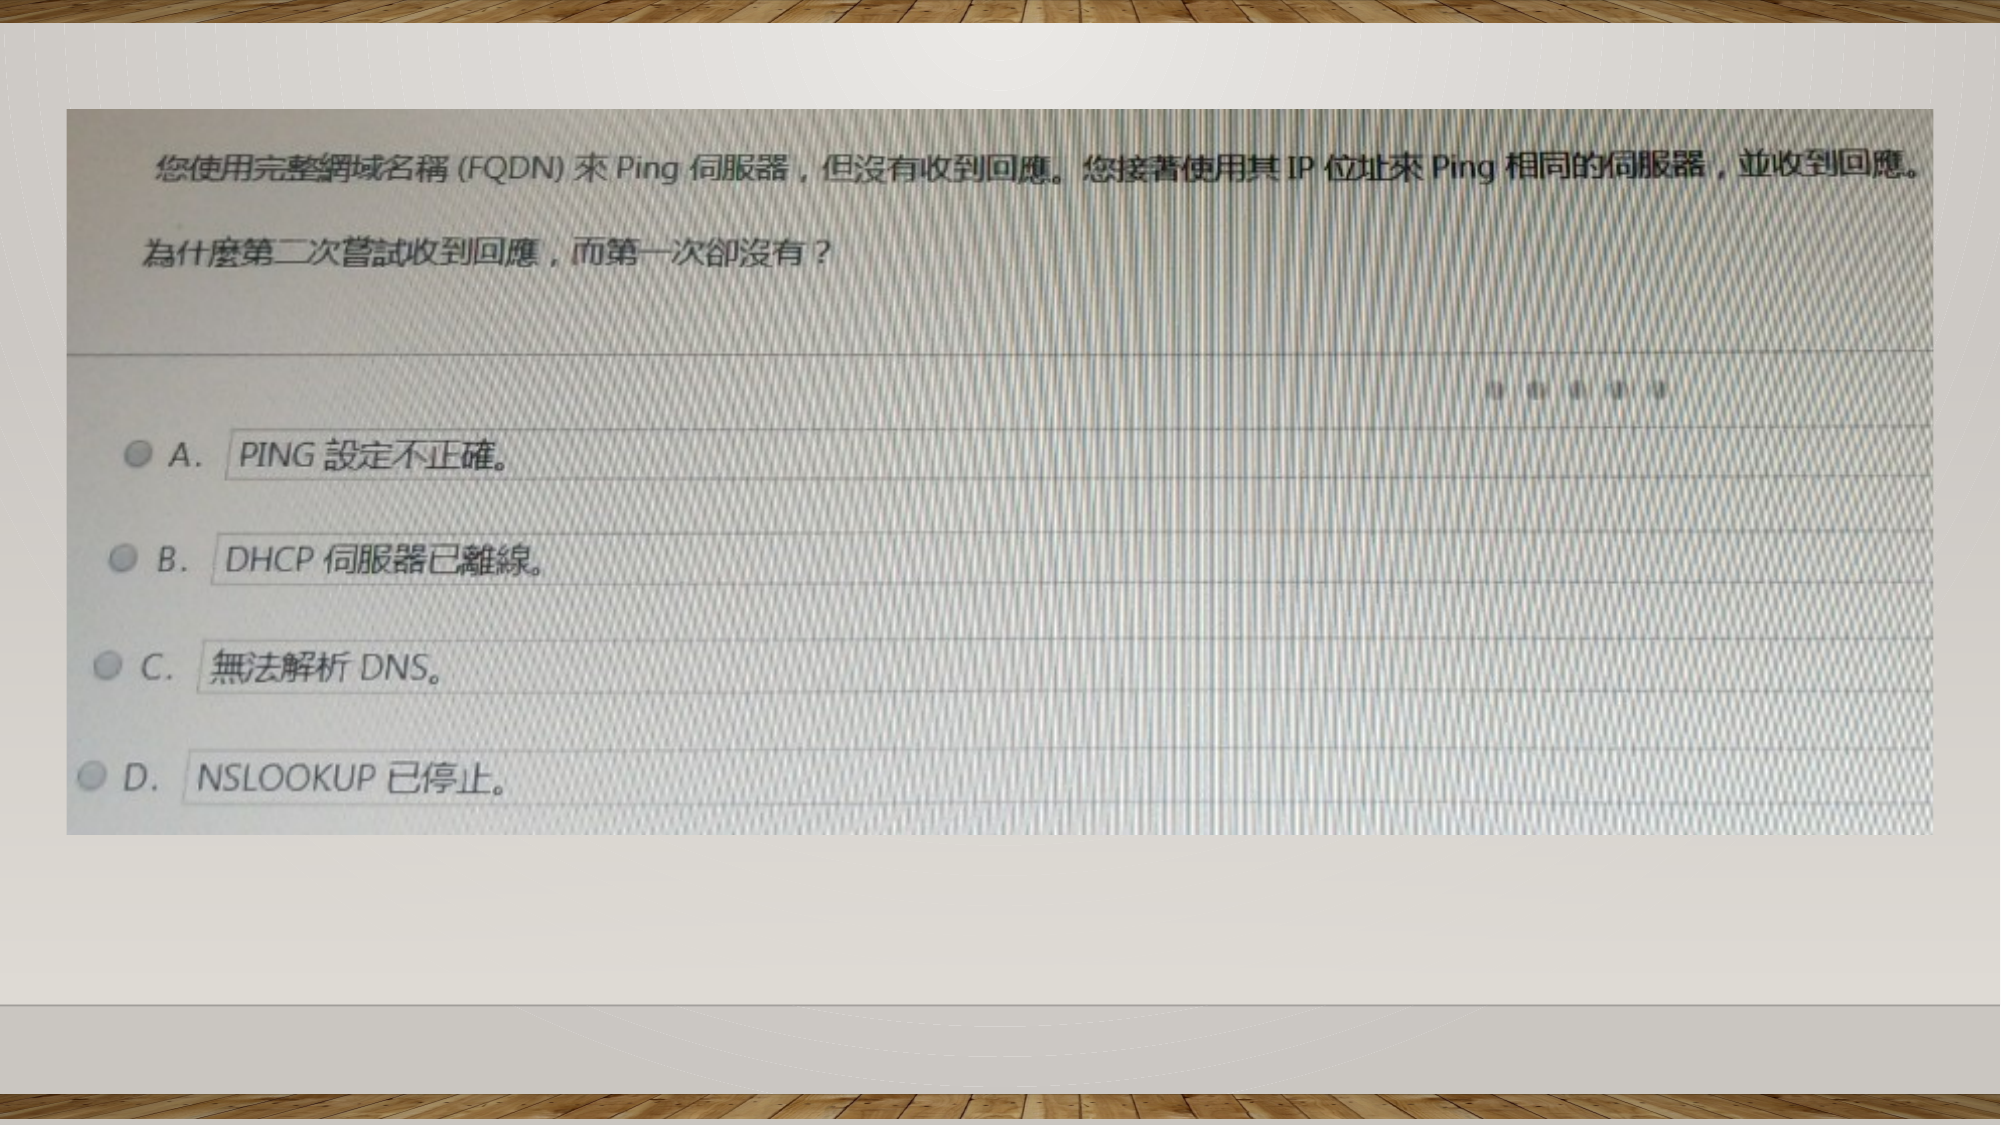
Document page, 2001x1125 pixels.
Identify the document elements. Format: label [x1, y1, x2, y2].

picture [0, 1094, 2000, 1119]
picture [0, 0, 2000, 23]
picture [66, 109, 1934, 835]
